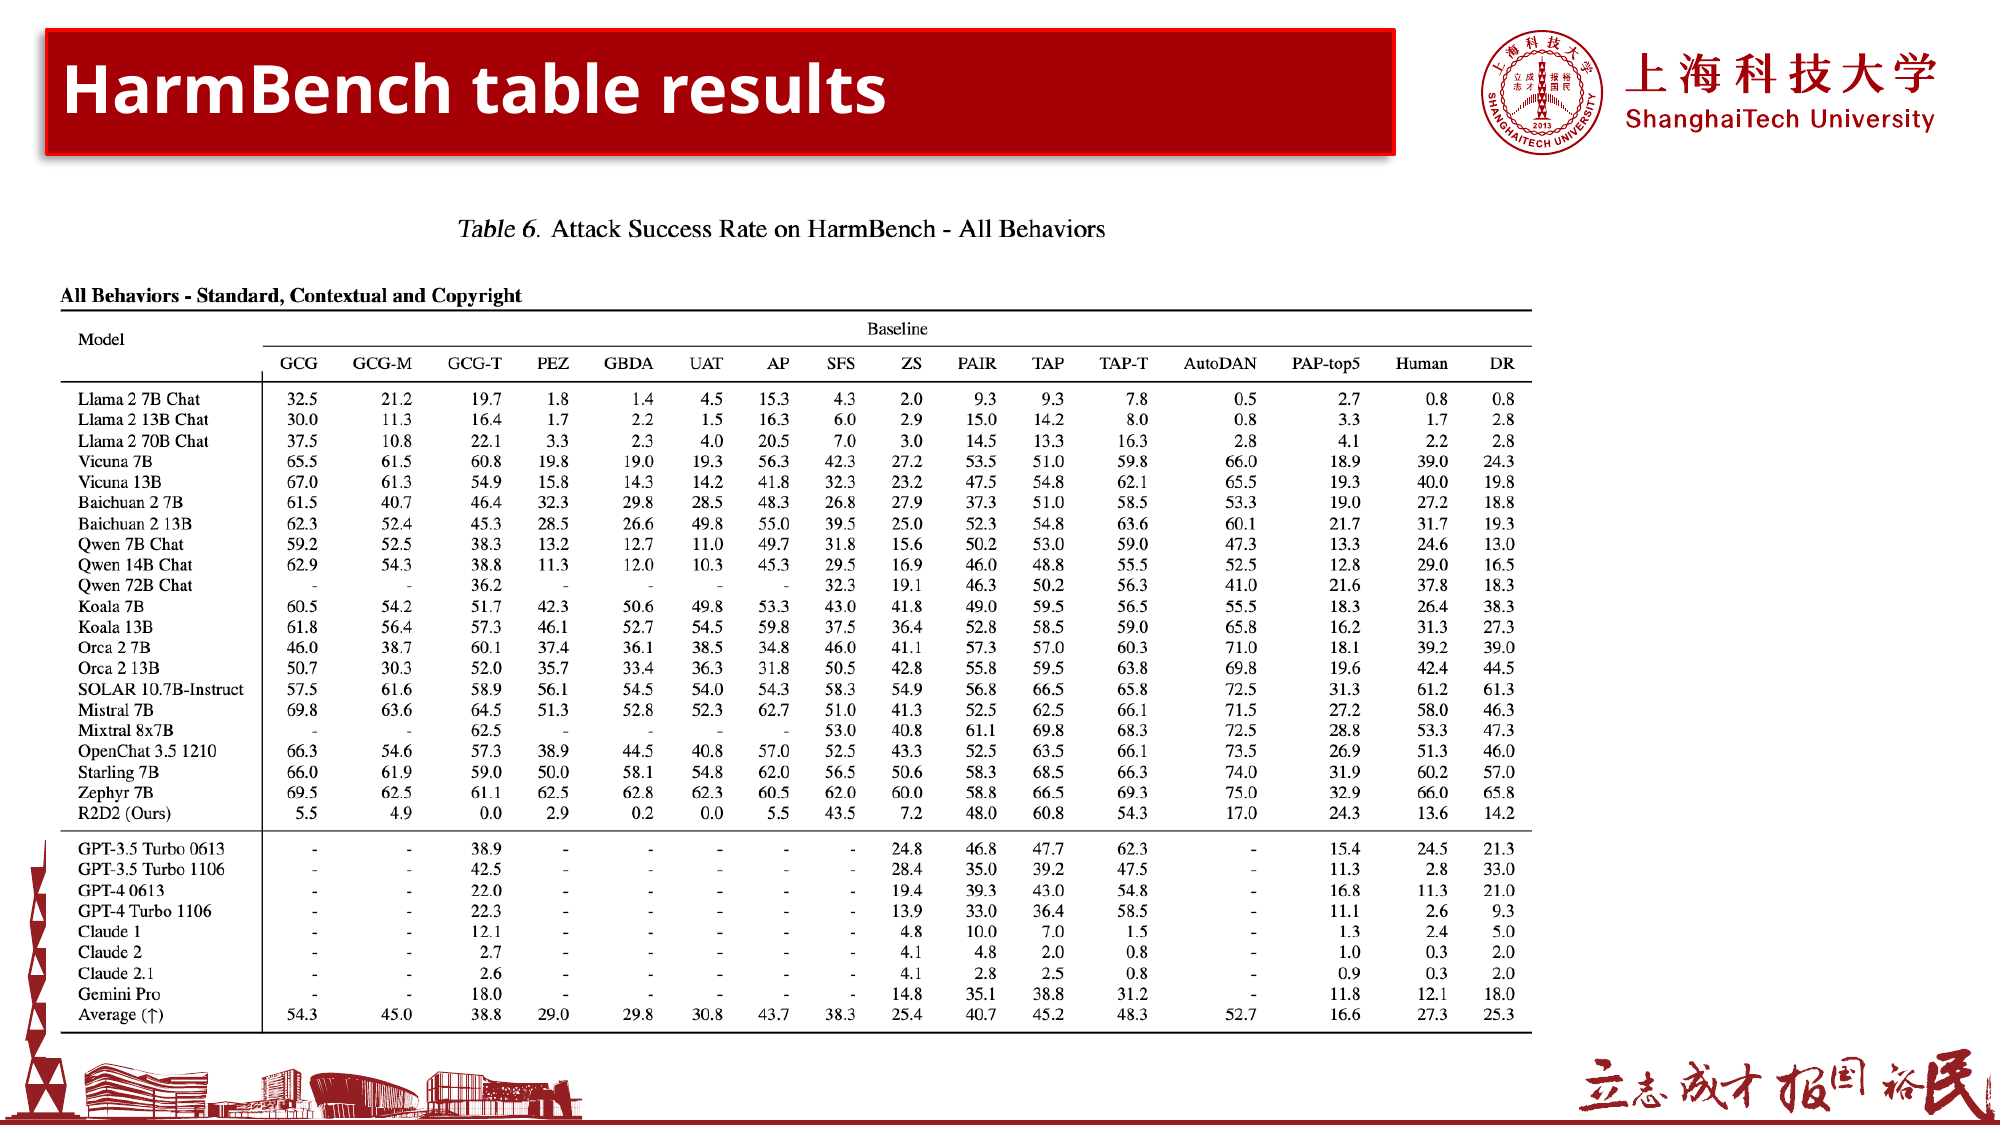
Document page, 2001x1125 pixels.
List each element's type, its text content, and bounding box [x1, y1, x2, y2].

picture [46, 196, 1548, 1059]
title HarmBench table results [45, 28, 1396, 156]
